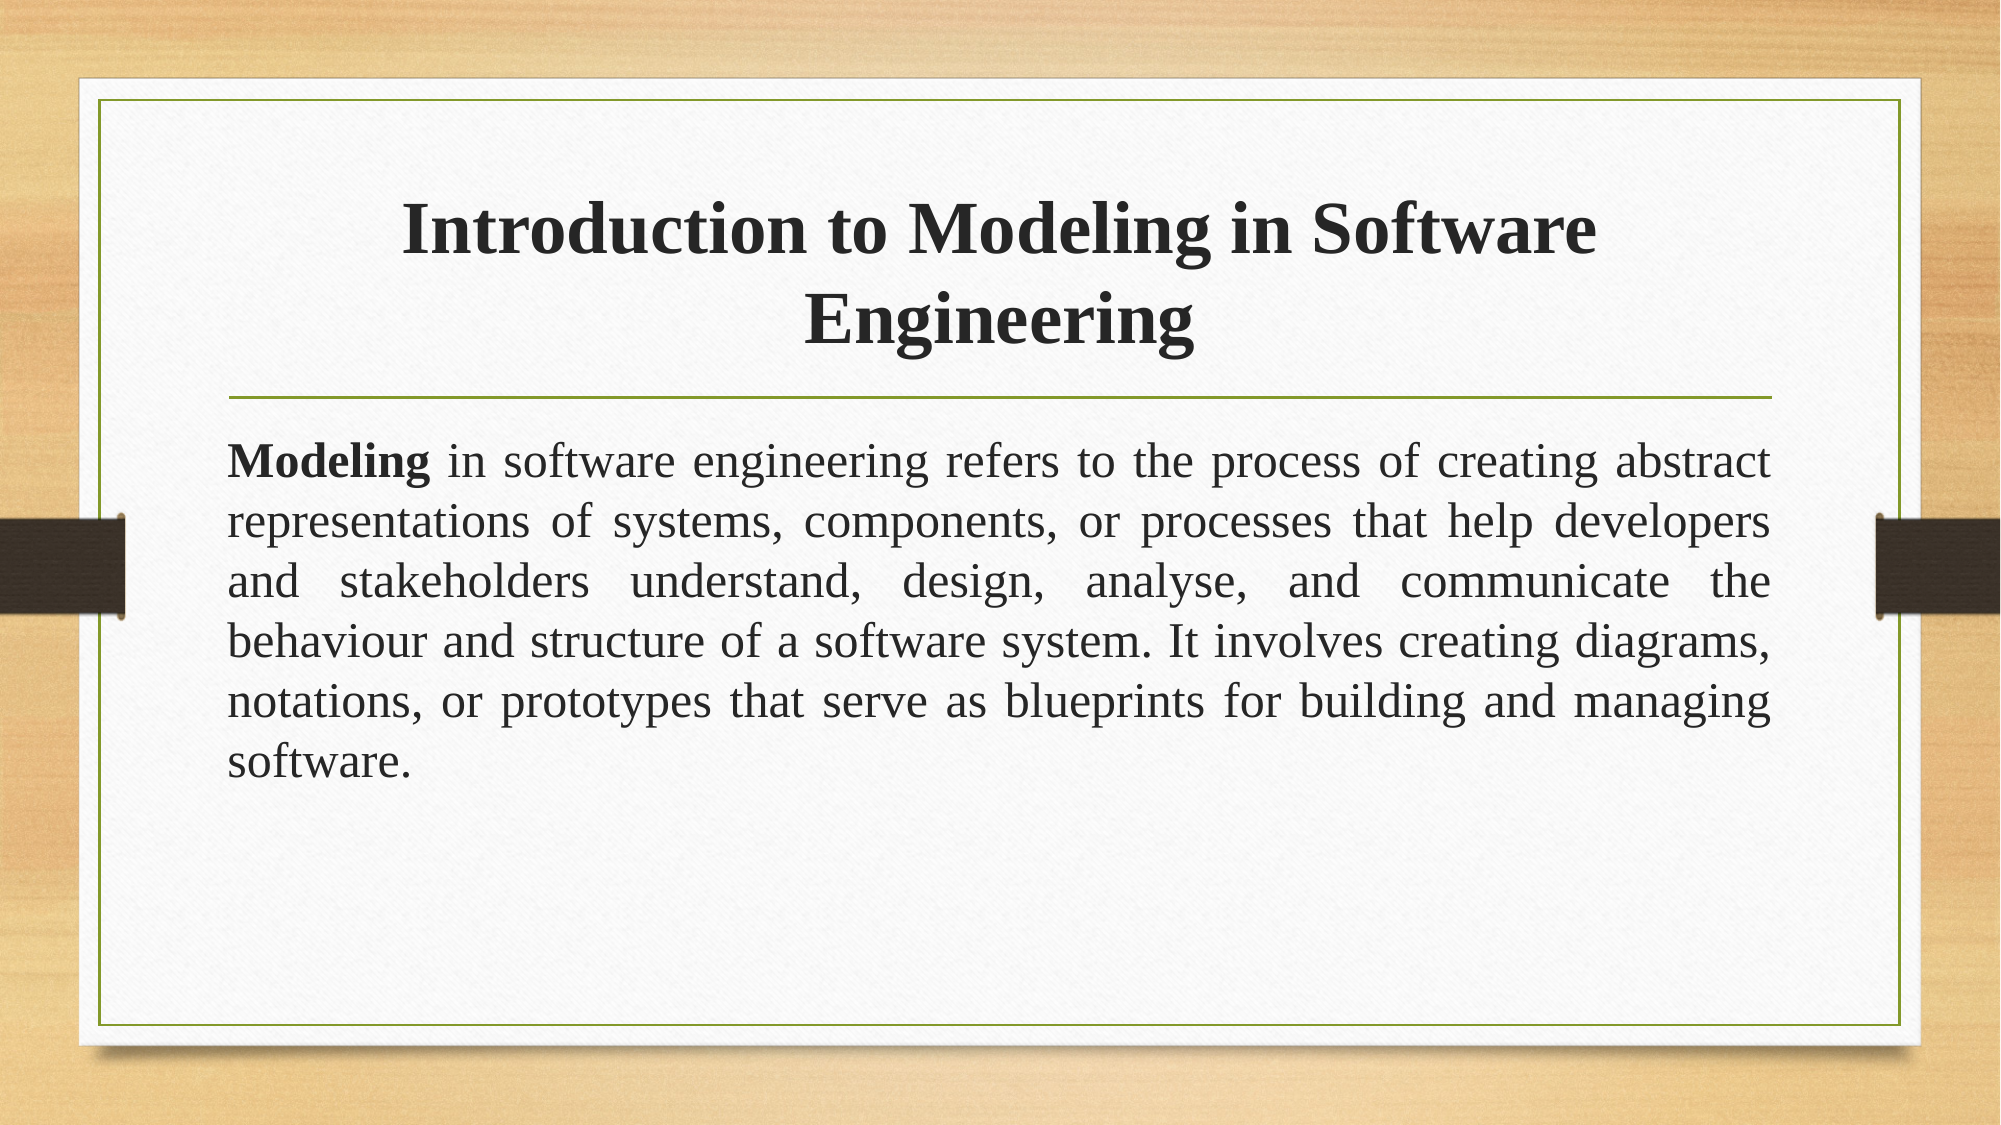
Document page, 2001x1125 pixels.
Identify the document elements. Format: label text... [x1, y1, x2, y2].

title Introduction to Modeling in Software Engineering [212, 161, 1788, 375]
picture [0, 0, 2001, 1125]
list Modeling in software engineering refers to the process of creating abstract representations of systems, components, or processes that help developers and stakeholders understand, design, analyse, and communicate the behaviour and structure of a software system. It involves creating diagrams, notations, or prototypes that serve as blueprints for building and managing software. [212, 419, 1788, 964]
